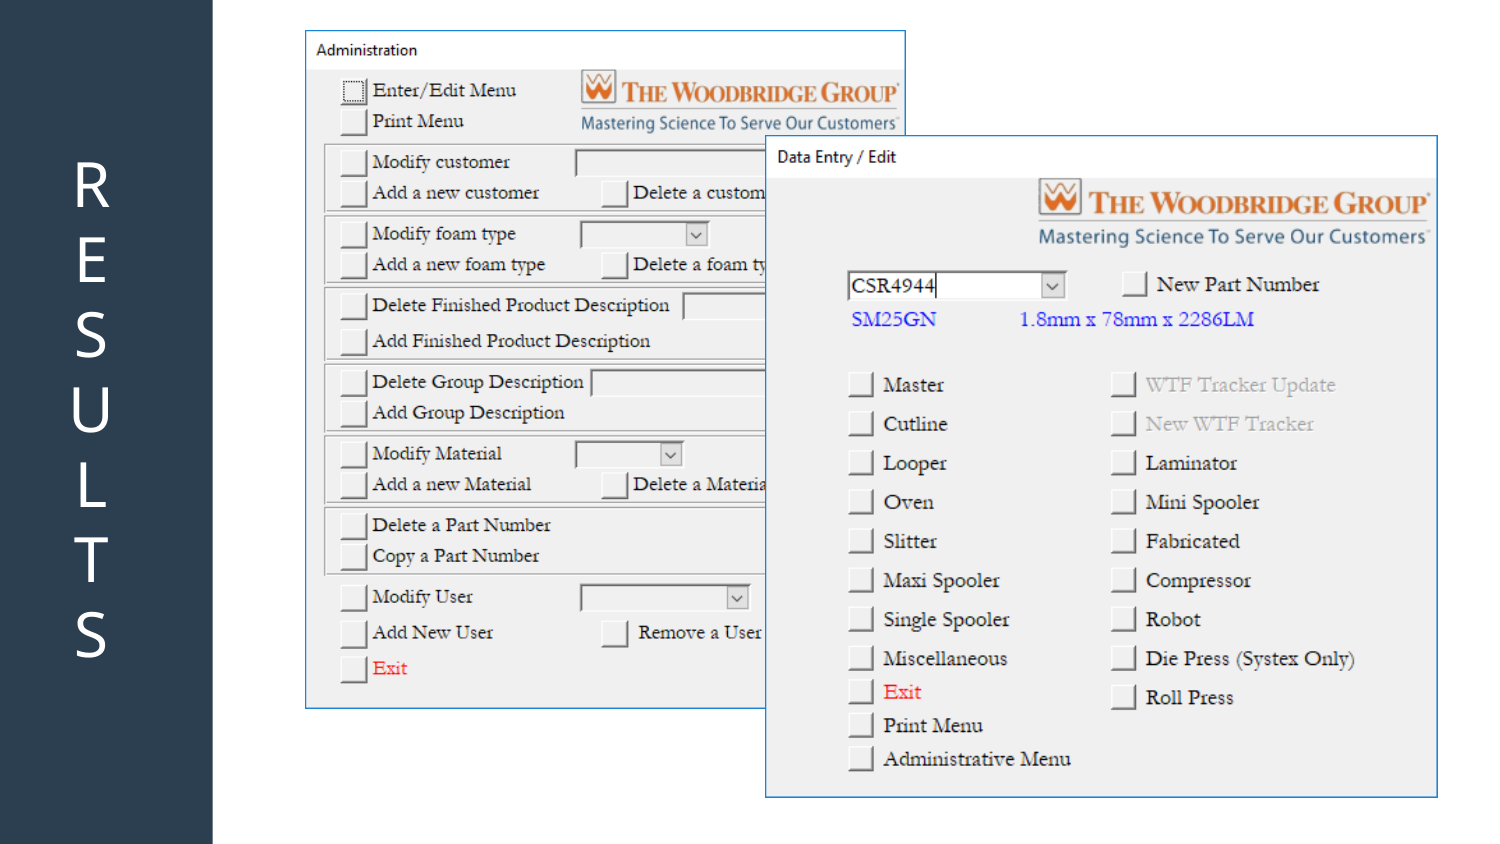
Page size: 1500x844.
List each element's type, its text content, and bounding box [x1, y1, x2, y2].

text_box R E S U L T S [3, 5, 179, 810]
text_box [0, 0, 213, 844]
picture [305, 30, 1438, 799]
